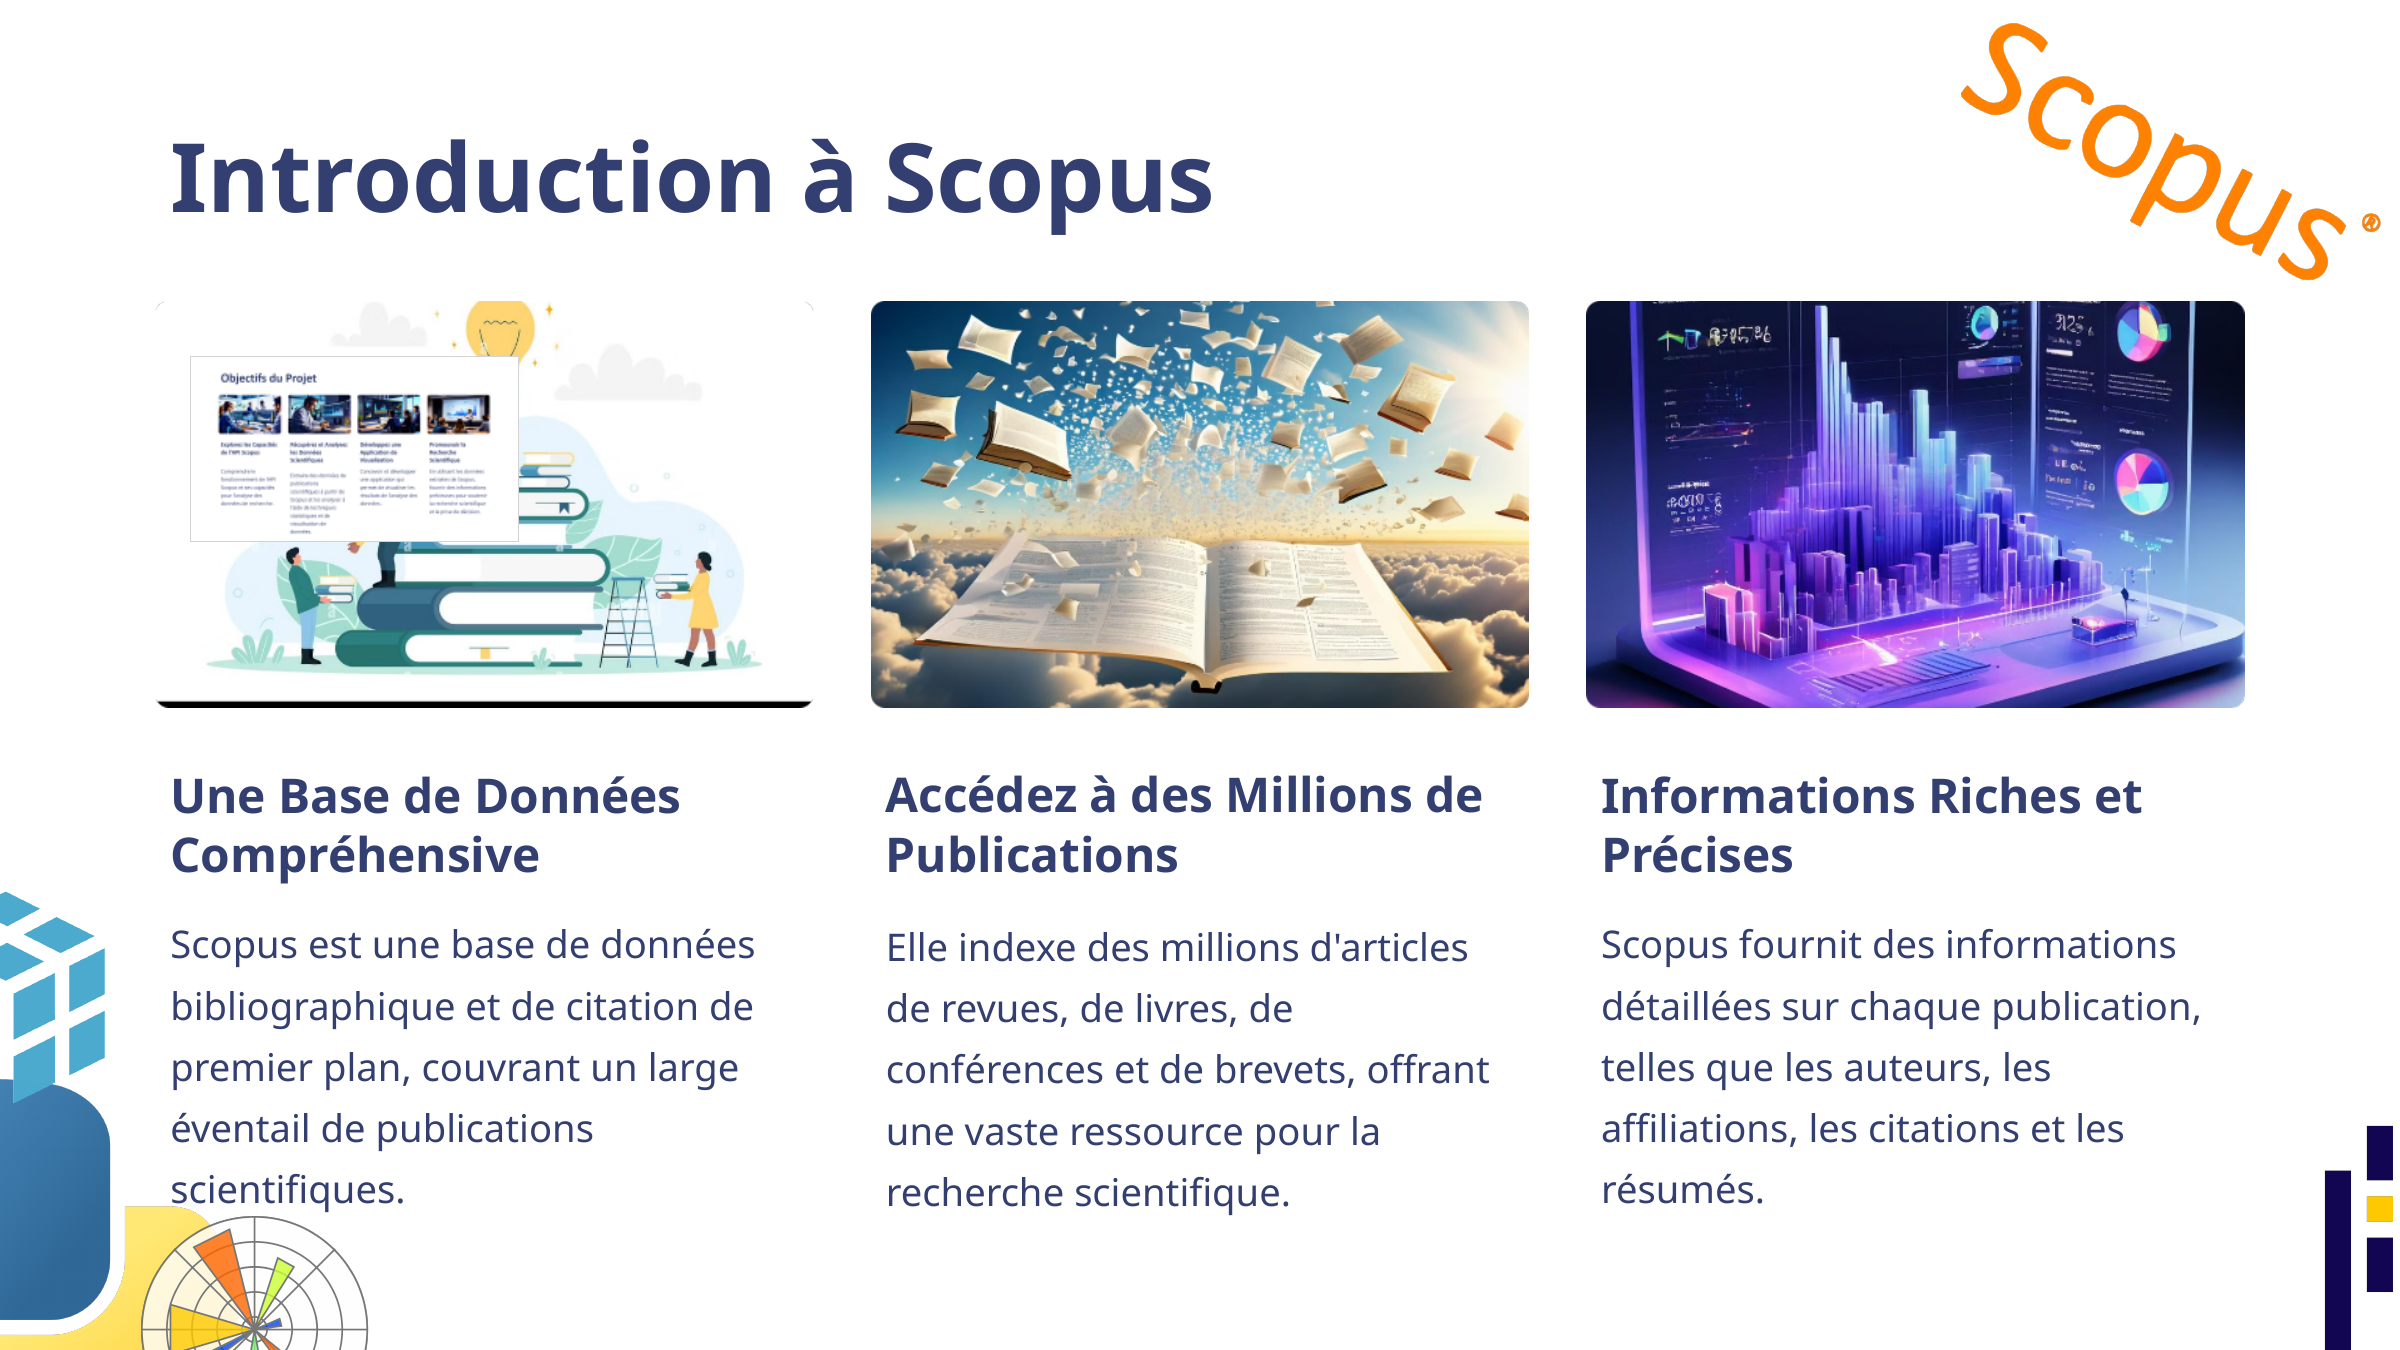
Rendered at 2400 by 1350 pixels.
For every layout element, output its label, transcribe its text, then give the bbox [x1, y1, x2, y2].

picture [1586, 300, 2245, 708]
picture [2285, 1079, 2400, 1350]
text_box Introduction à Scopus [155, 105, 1490, 225]
text_box Scopus fournit des informations détaillées sur chaque publication, telles que les auteurs, les affiliations, les citations et les résumés. [1586, 897, 2245, 1143]
picture [0, 863, 369, 1350]
text_box Une Base de Données Compréhensive [155, 755, 814, 875]
picture [155, 300, 814, 708]
picture [1931, 0, 2399, 339]
text_box Informations Riches et Précises [1586, 755, 2245, 875]
text_box Accédez à des Millions de Publications [871, 755, 1529, 900]
text_box [0, 0, 2400, 1350]
picture [870, 300, 1529, 708]
text_box Elle indexe des millions d'articles de revues, de livres, de conférences et de brevets, offrant une vaste ressource pour la recherche scientifique. [871, 900, 1529, 1207]
text_box Scopus est une base de données bibliographique et de citation de premier plan, couvrant un large éventail de publications scientifiques. [155, 897, 814, 1204]
